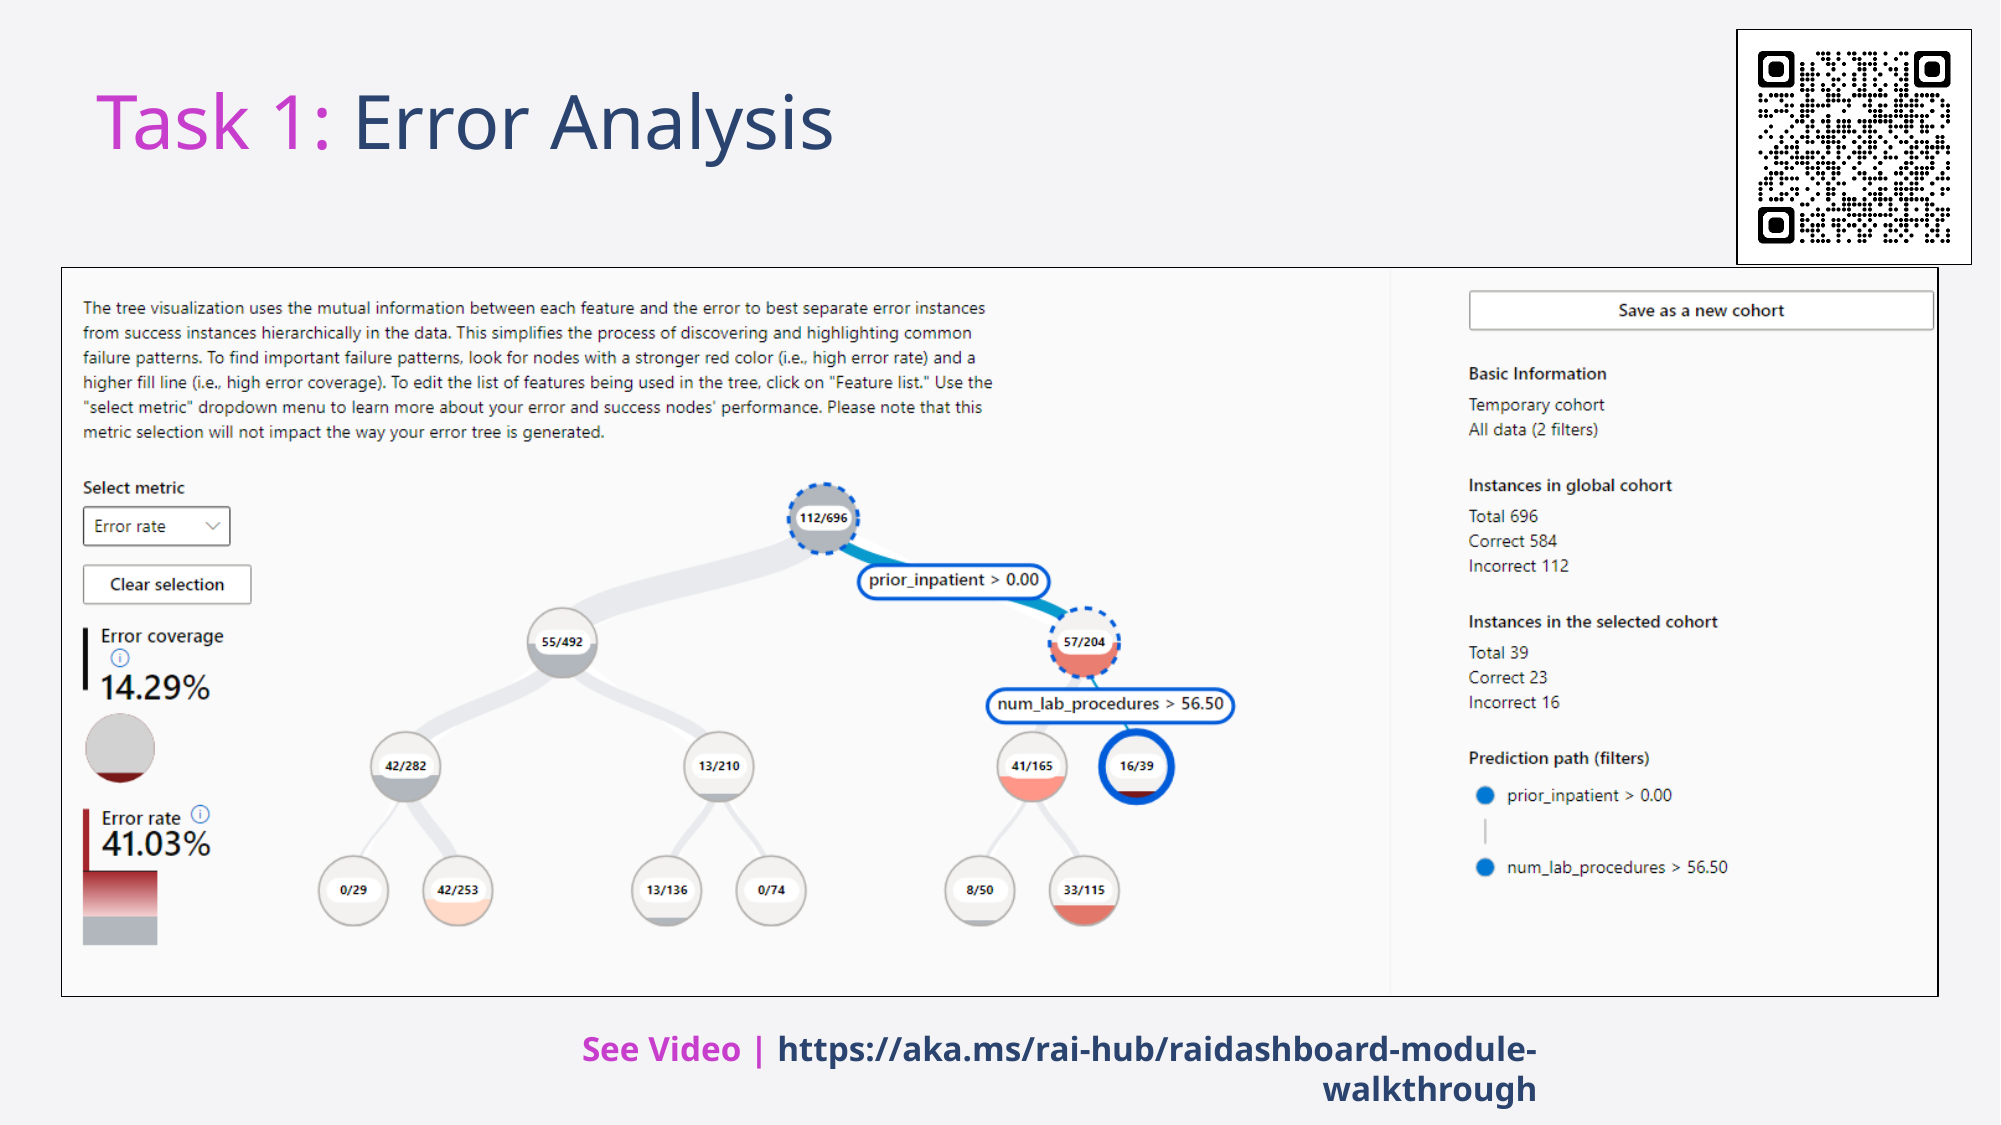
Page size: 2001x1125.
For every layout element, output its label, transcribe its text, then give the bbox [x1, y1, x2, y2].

text_box See Video | https://aka.ms/rai-hub/raidashboard-module-walkthrough [347, 1020, 1553, 1116]
title Task 1: Error Analysis [96, 75, 1732, 263]
picture [1737, 30, 1972, 264]
picture [62, 267, 1938, 996]
